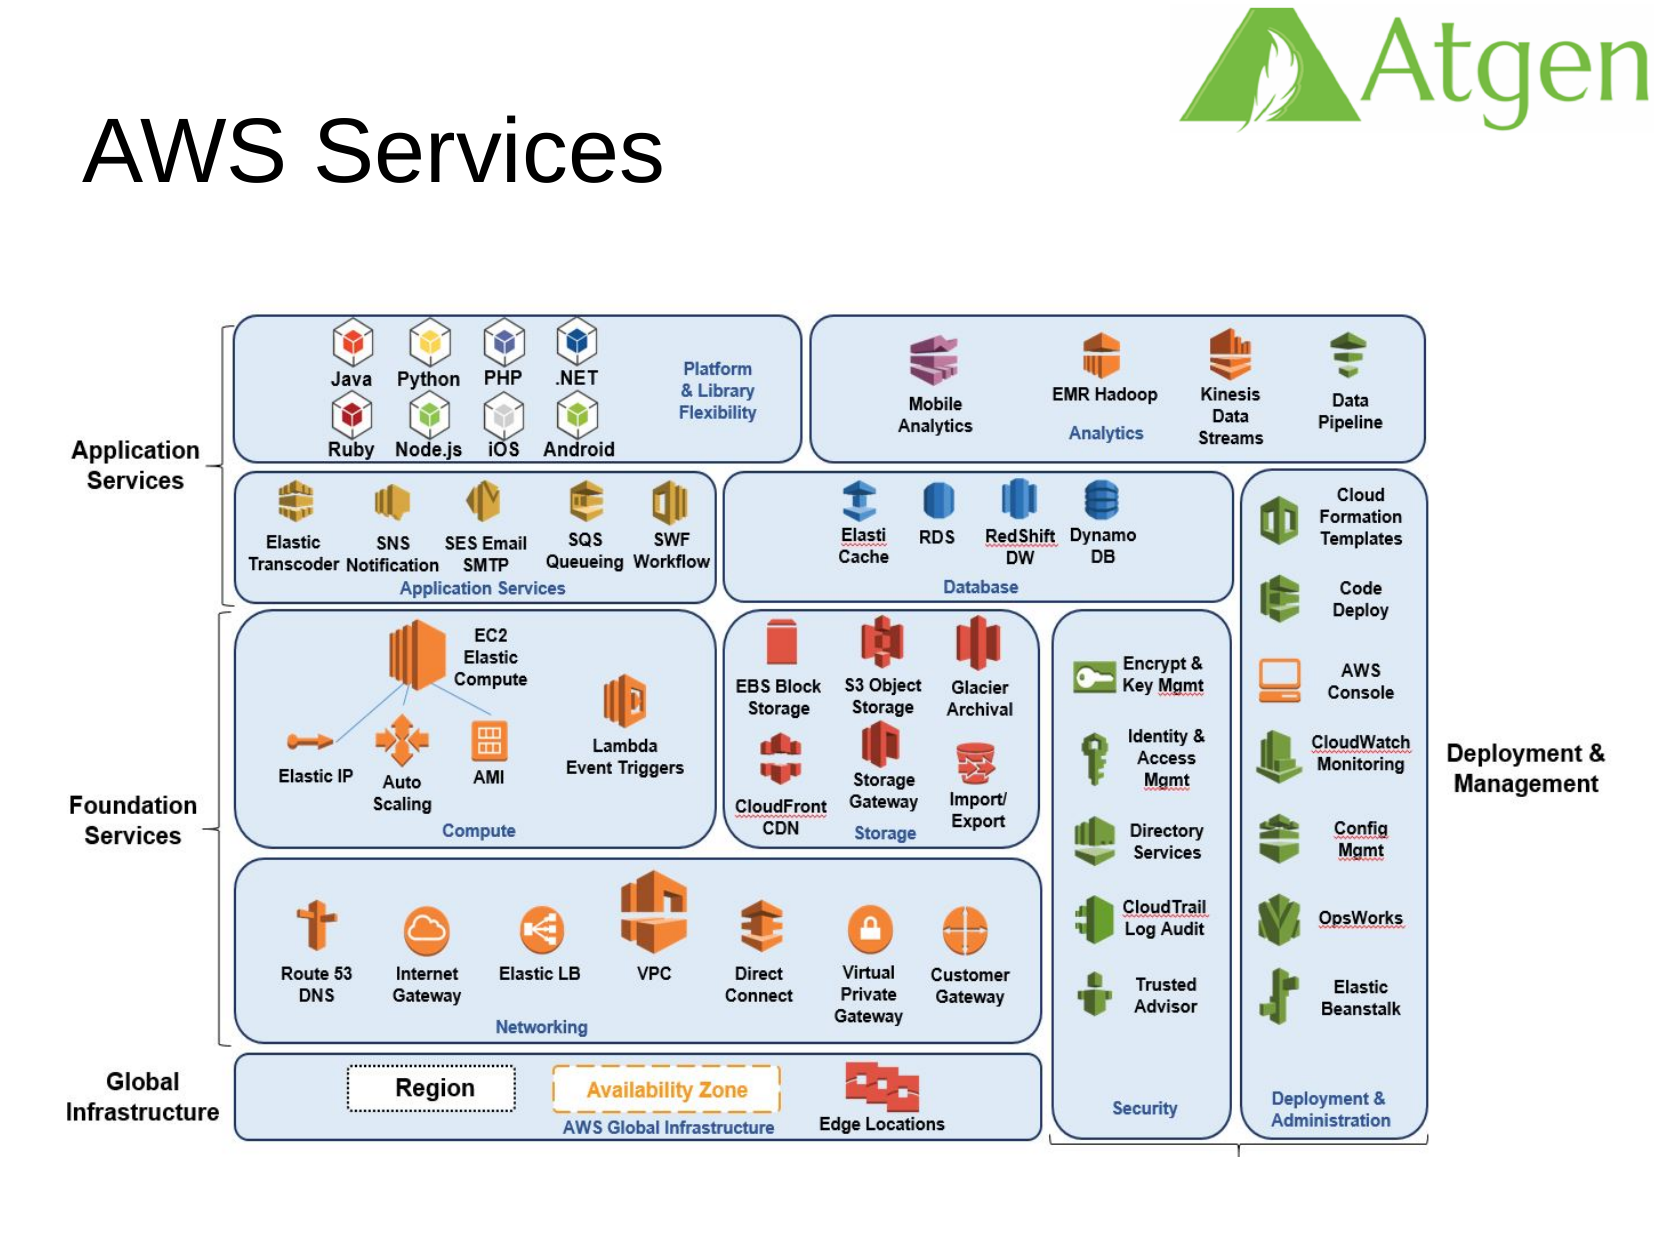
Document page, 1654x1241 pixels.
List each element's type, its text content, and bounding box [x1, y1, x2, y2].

picture [58, 300, 1619, 1157]
text_box AWS Services [82, 49, 1571, 257]
picture [1170, 4, 1654, 133]
